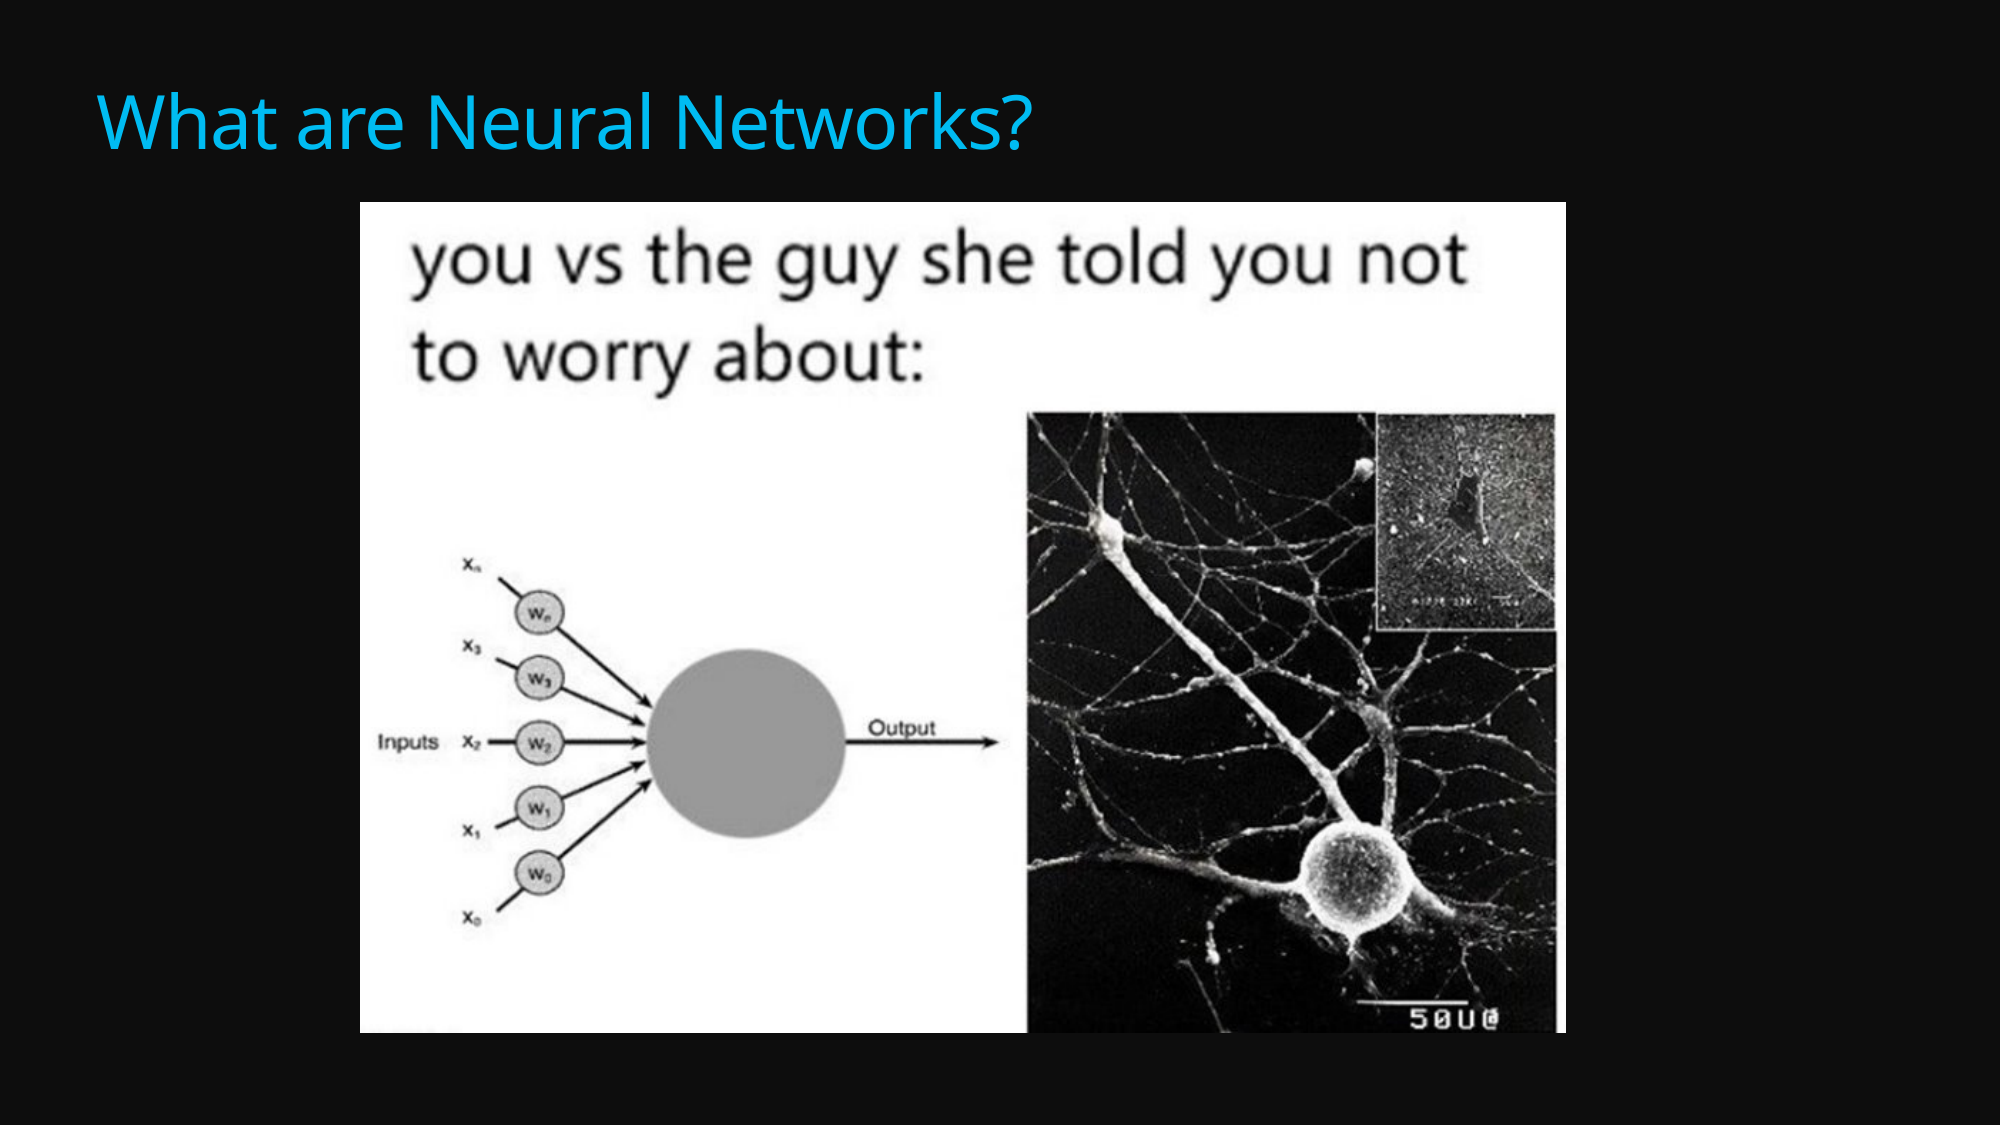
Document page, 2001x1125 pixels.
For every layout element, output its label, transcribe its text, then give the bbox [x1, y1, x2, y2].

title What are Neural Networks? [96, 75, 1904, 166]
picture [360, 202, 1566, 1034]
